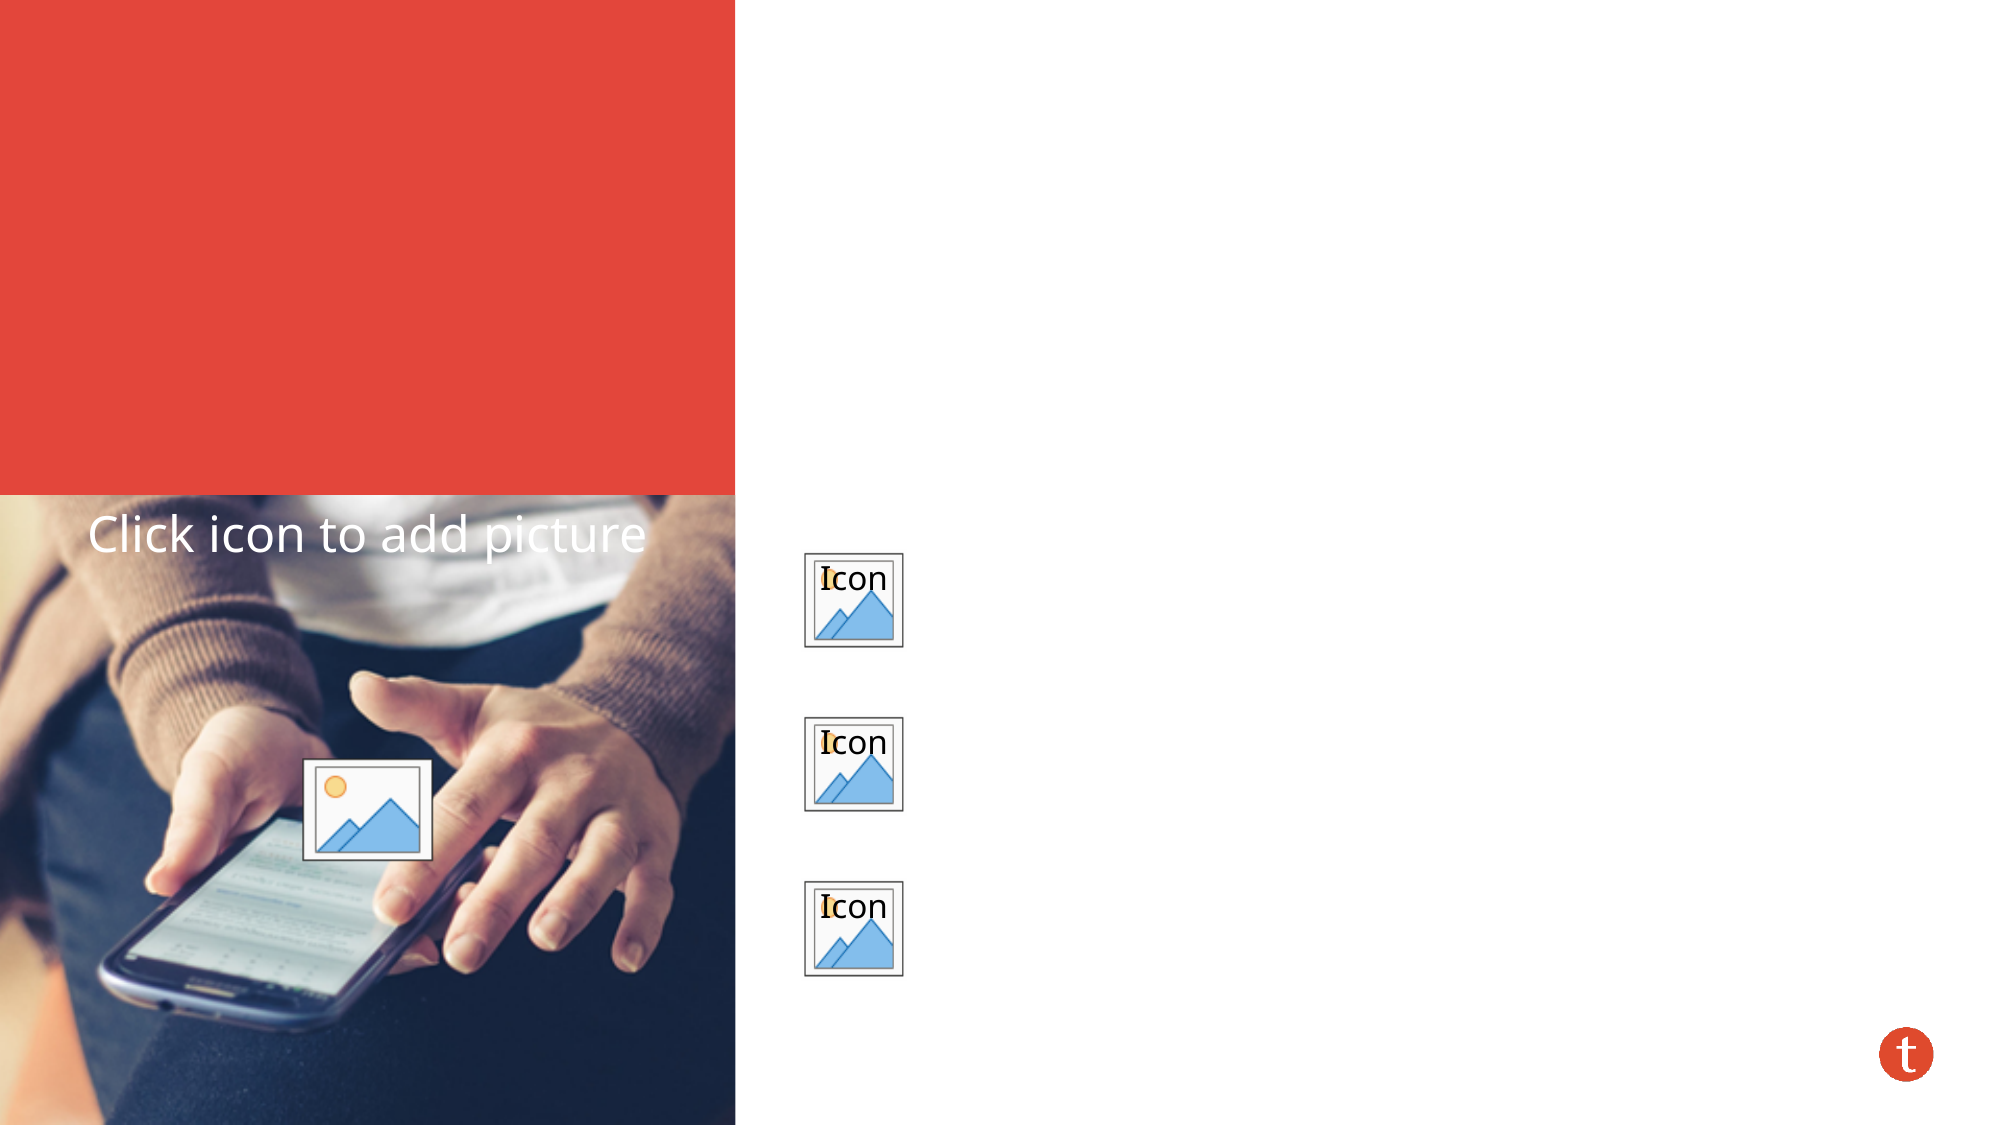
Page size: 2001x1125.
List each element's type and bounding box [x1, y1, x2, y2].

picture [0, 494, 736, 1125]
picture [801, 549, 907, 652]
picture [801, 713, 907, 816]
picture [801, 877, 907, 981]
picture [1878, 1026, 1934, 1082]
